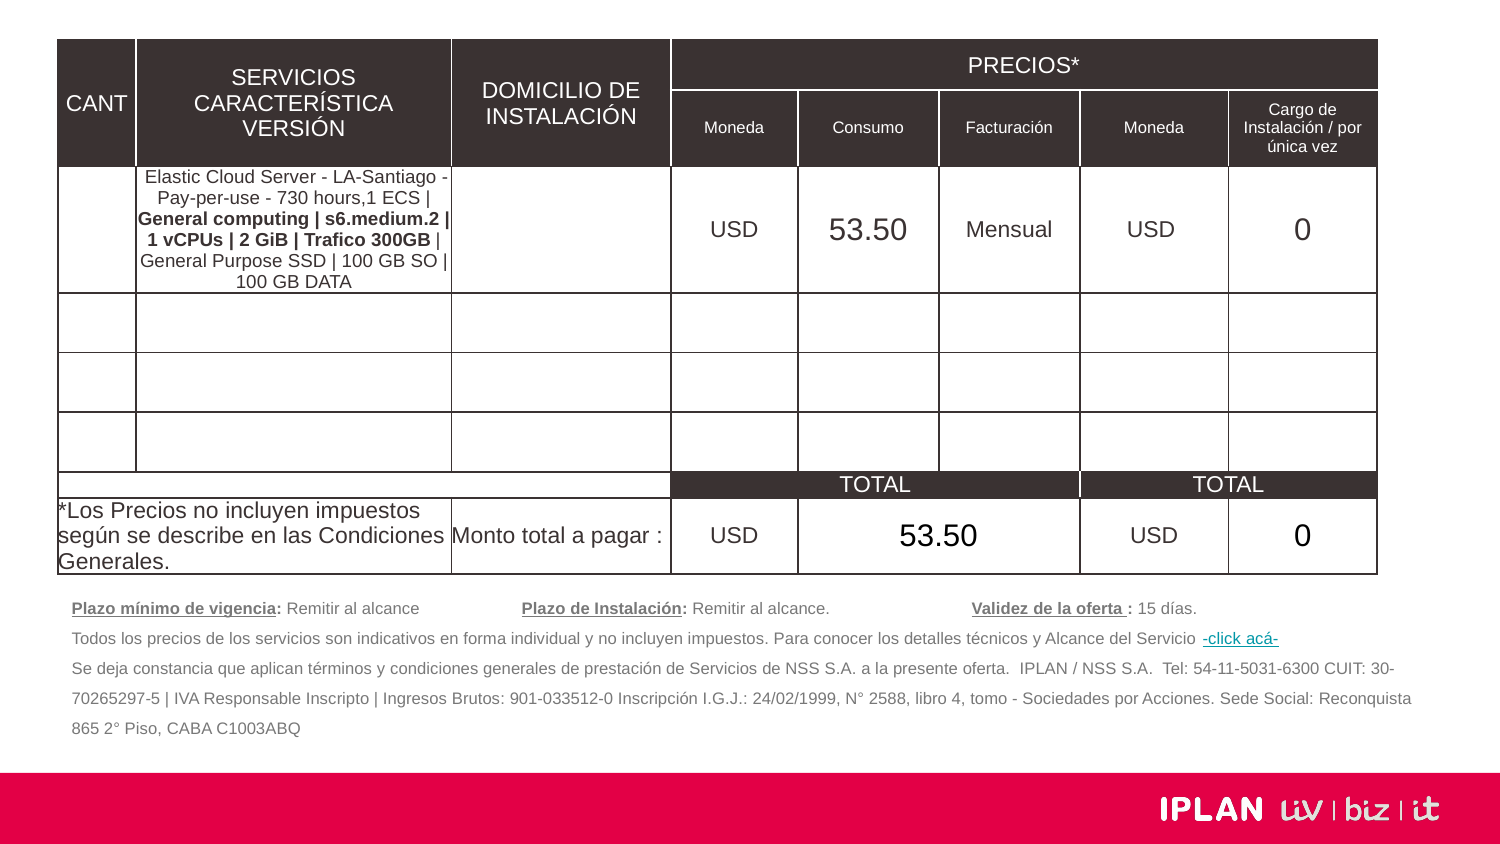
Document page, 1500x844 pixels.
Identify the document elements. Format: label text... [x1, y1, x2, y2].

table_cell 53.50 [799, 167, 938, 292]
table_cell Cargo de Instalación / por única vez [1229, 91, 1376, 166]
table_cell [59, 473, 670, 497]
table_cell 0 [1229, 499, 1376, 573]
table_cell [452, 167, 670, 292]
table_cell [59, 353, 135, 411]
table_cell [1229, 413, 1376, 471]
table_cell [672, 294, 797, 352]
table_cell TOTAL [1081, 473, 1376, 497]
text_box Plazo mínimo de vigencia: Remitir al alcance Plazo de Instalación: Remitir al alcance. Validez de la oferta : 15 días. Todos los precios de los servicios son indicativos en forma individual y no incluyen impuestos. Para conocer los detalles técnicos y Alcance del Servicio -click acá- Se deja constancia que aplican términos y condiciones generales de prestación de Servicios de NSS S.A. a la presente oferta. IPLAN / NSS S.A. Tel: 54-11-5031-6300 CUIT: 30-70265297-5 | IVA Responsable Inscripto | Ingresos Brutos: 901-033512-0 Inscripción I.G.J.: 24/02/1999, N° 2588, libro 4, tomo - Sociedades por Acciones. Sede Social: Reconquista 865 2° Piso, CABA C1003ABQ [57, 574, 1444, 752]
table_cell [672, 353, 797, 411]
table_cell [59, 413, 135, 471]
table_cell USD [672, 499, 797, 573]
table_header PRECIOS* [672, 41, 1376, 89]
table_header DOMICILIO DE INSTALACIÓN [452, 41, 670, 166]
table_cell Monto total a pagar : [452, 499, 670, 573]
table_cell [940, 294, 1079, 352]
table_cell Mensual [940, 167, 1079, 292]
table_cell Moneda [672, 91, 797, 166]
table_cell [672, 413, 797, 471]
picture [1161, 796, 1439, 821]
table_cell [940, 353, 1079, 411]
table_cell [137, 294, 451, 352]
table_cell [137, 413, 451, 471]
table_cell [452, 353, 670, 411]
table_cell [1081, 353, 1228, 411]
table_cell [452, 294, 670, 352]
table_cell Elastic Cloud Server - LA-Santiago - Pay-per-use - 730 hours,1 ECS | General computing | s6.medium.2 | 1 vCPUs | 2 GiB | Trafico 300GB | General Purpose SSD | 100 GB SO | 100 GB DATA [137, 167, 451, 292]
table_cell [1229, 353, 1376, 411]
table_cell Moneda [1081, 91, 1228, 166]
table_cell TOTAL [672, 473, 1079, 497]
table_cell [1081, 413, 1228, 471]
table_cell Facturación [940, 91, 1079, 166]
table_cell 0 [1229, 167, 1376, 292]
table_cell USD [1081, 167, 1228, 292]
table_cell [799, 413, 938, 471]
table_cell [137, 353, 451, 411]
table_cell [799, 353, 938, 411]
table_cell Consumo [799, 91, 938, 166]
table_cell [1229, 294, 1376, 352]
table_cell [59, 167, 135, 292]
table_cell [1081, 294, 1228, 352]
table_cell 53.50 [799, 499, 1079, 573]
table_cell *Los Precios no incluyen impuestos según se describe en las Condiciones Generales. [59, 499, 451, 573]
table_cell USD [1081, 499, 1228, 573]
table_header CANT [59, 41, 135, 166]
table_header SERVICIOS CARACTERÍSTICA VERSIÓN [137, 41, 451, 166]
table_cell [452, 413, 670, 471]
table_cell [940, 413, 1079, 471]
table_cell USD [672, 167, 797, 292]
table_cell [799, 294, 938, 352]
table_cell [59, 294, 135, 352]
